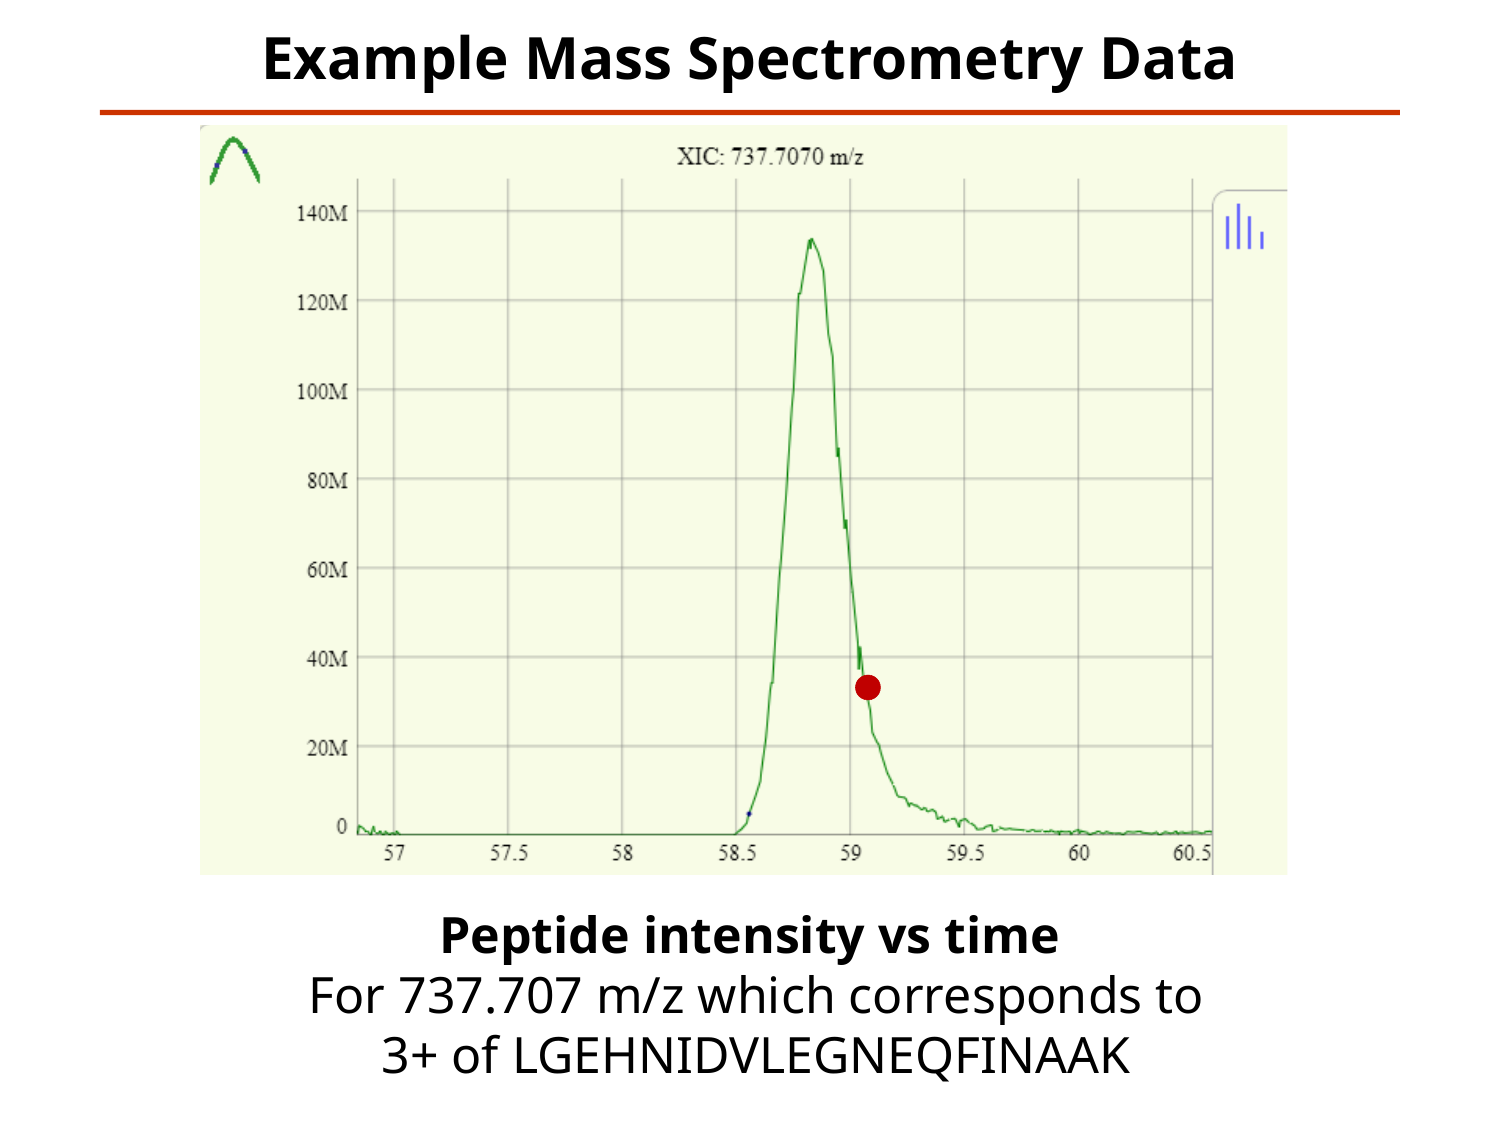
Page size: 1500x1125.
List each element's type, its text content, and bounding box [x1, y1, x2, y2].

text_box Peptide intensity vs time For 737.707 m/z which corresponds to 3+ of LGEHNIDVLEGNEQFINAAK [262, 937, 1250, 1050]
text_box Example Mass Spectrometry Data [0, 0, 1500, 113]
picture [199, 124, 1288, 876]
text_box [146, 113, 266, 288]
